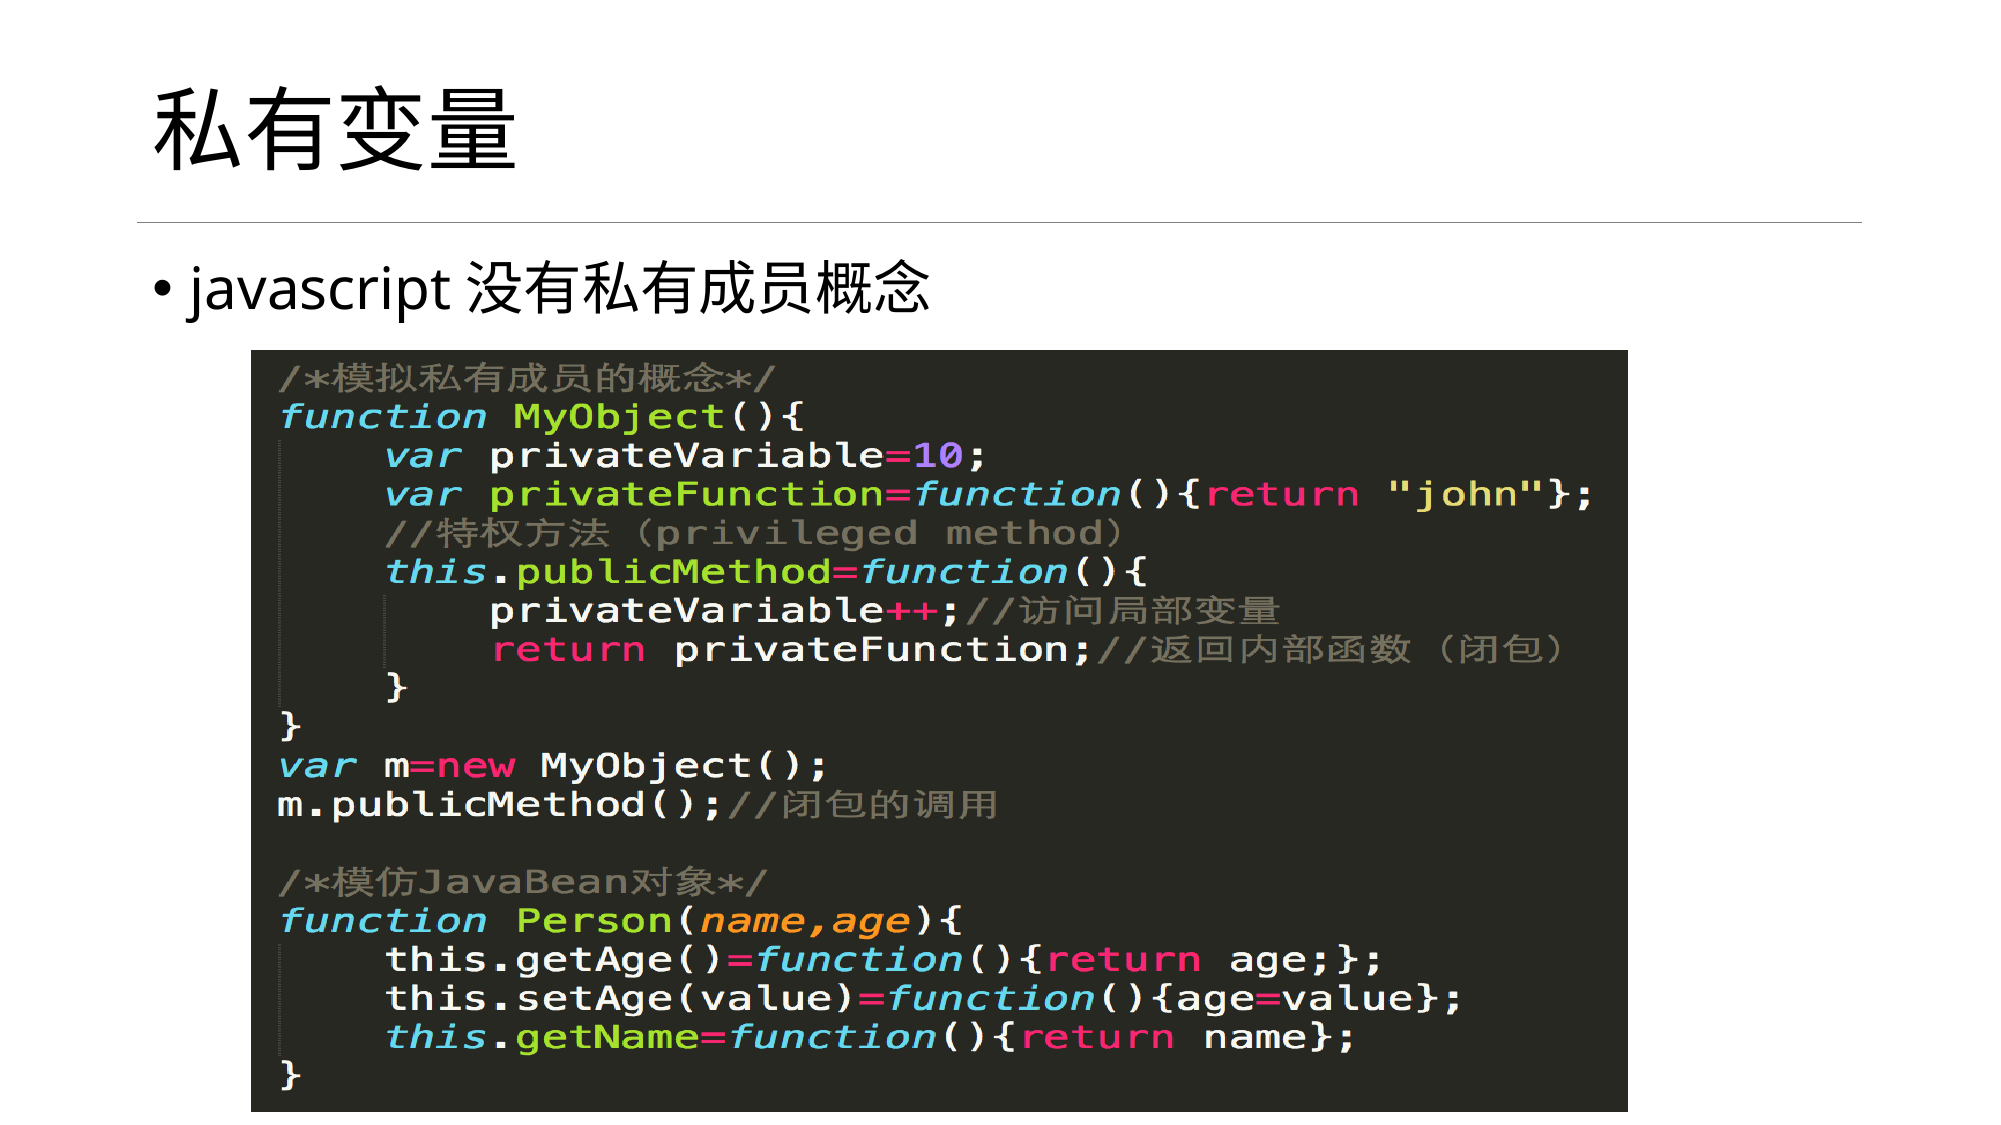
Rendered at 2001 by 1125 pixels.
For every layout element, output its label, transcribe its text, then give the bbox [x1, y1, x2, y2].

title 私有变量 [137, 44, 1863, 223]
list javascript没有私有成员概念 [137, 251, 1863, 351]
picture [251, 350, 1628, 1112]
